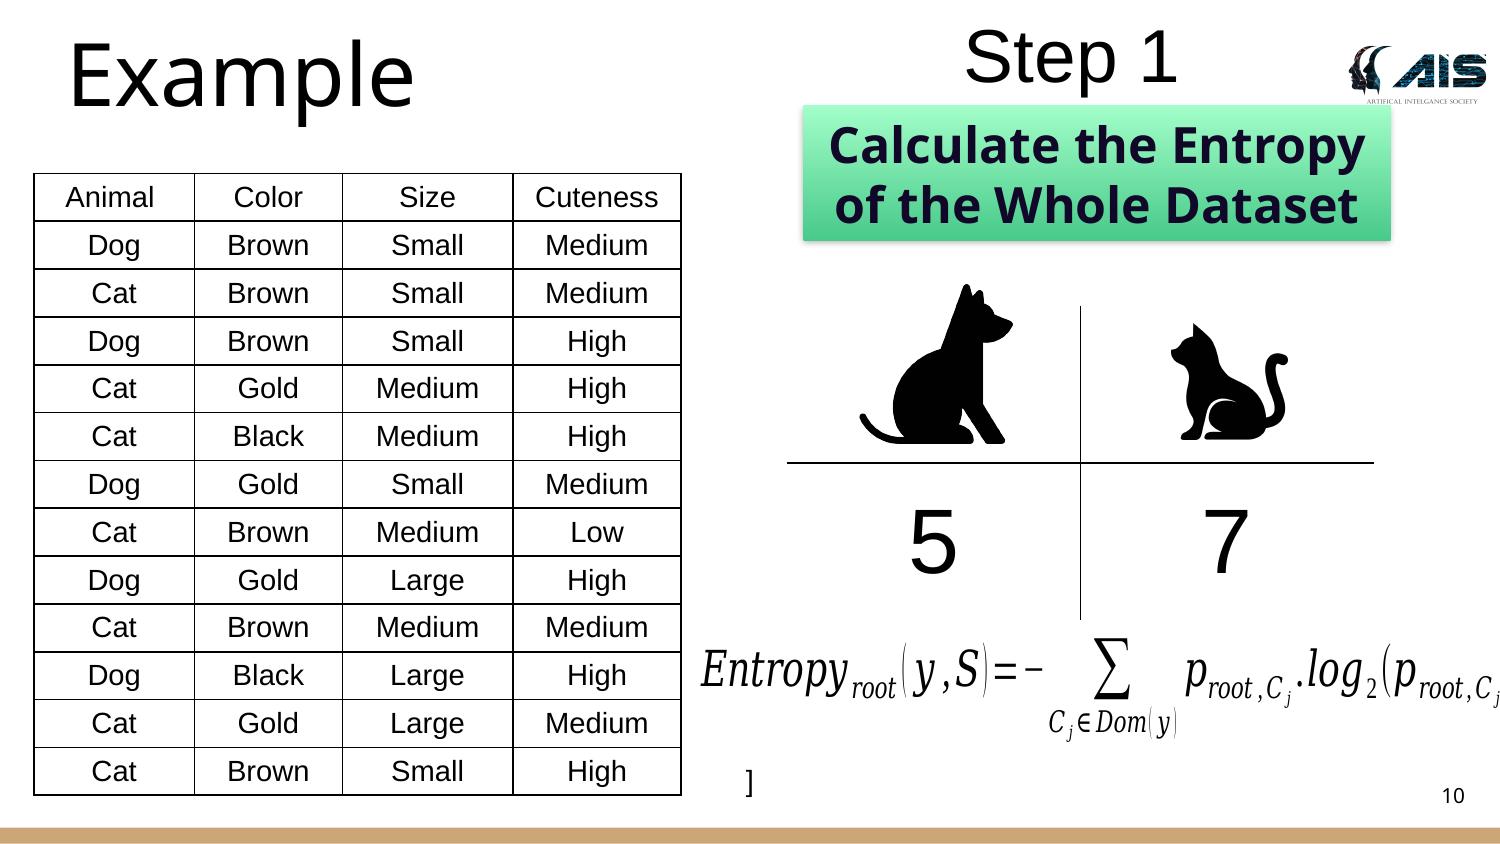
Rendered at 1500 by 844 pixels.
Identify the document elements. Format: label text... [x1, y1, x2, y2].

table_cell Gold [195, 366, 342, 412]
table_cell Dog [35, 222, 194, 268]
table_cell Dog [35, 653, 194, 699]
table_header Animal [35, 174, 194, 220]
table_cell Brown [195, 605, 342, 651]
table_cell Dog [35, 461, 194, 507]
table_header [787, 306, 1080, 462]
table_cell Black [195, 653, 342, 699]
table_cell Large [343, 653, 512, 699]
table_cell Small [343, 461, 512, 507]
table_cell Small [343, 222, 512, 268]
table_cell Cat [35, 366, 194, 412]
table_cell Medium [514, 222, 680, 268]
text_box Calculate the Entropy of the Whole Dataset [803, 105, 1391, 241]
table_cell High [514, 557, 680, 603]
table_cell Dog [35, 557, 194, 603]
table_cell Medium [343, 413, 512, 460]
table_cell Cat [35, 509, 194, 555]
table_cell Gold [195, 461, 342, 507]
table_cell Cat [35, 605, 194, 651]
table_cell Large [343, 557, 512, 603]
table_cell Cat [35, 413, 194, 460]
table_cell Cat [35, 270, 194, 316]
table_cell Medium [514, 461, 680, 507]
table_cell Medium [343, 605, 512, 651]
picture [856, 284, 1016, 444]
table_cell High [514, 366, 680, 412]
table_cell Small [343, 270, 512, 316]
table_cell 7 [1081, 464, 1374, 620]
table_cell Brown [195, 222, 342, 268]
picture [1347, 0, 1500, 153]
table_header Color [195, 174, 342, 220]
table_cell Brown [195, 270, 342, 316]
table_cell Black [195, 413, 342, 460]
table_cell High [514, 413, 680, 460]
table_header Cuteness [514, 174, 680, 220]
table_cell Gold [195, 700, 342, 747]
table_cell Gold [195, 557, 342, 603]
table_cell Cat [35, 700, 194, 747]
table_cell Medium [514, 270, 680, 316]
table_cell Brown [195, 509, 342, 555]
title Example [51, 3, 682, 140]
table_header Size [343, 174, 512, 220]
text_box Step 1 [856, 0, 1288, 103]
slide_number 10 [1389, 764, 1480, 830]
table_cell High [514, 318, 680, 364]
table_cell High [514, 653, 680, 699]
table_cell Medium [343, 366, 512, 412]
table_header [1081, 306, 1374, 462]
table_cell Small [343, 748, 512, 794]
table_cell Cat [35, 748, 194, 794]
table_cell High [514, 748, 680, 794]
table_cell Small [343, 318, 512, 364]
table_cell Dog [35, 318, 194, 364]
table_cell Brown [195, 748, 342, 794]
table_cell Medium [343, 509, 512, 555]
table_cell 5 [787, 464, 1080, 620]
table_cell Medium [514, 700, 680, 747]
table_cell Large [343, 700, 512, 747]
table_cell Medium [514, 605, 680, 651]
picture [1170, 322, 1288, 440]
table_cell Low [514, 509, 680, 555]
table_cell Brown [195, 318, 342, 364]
